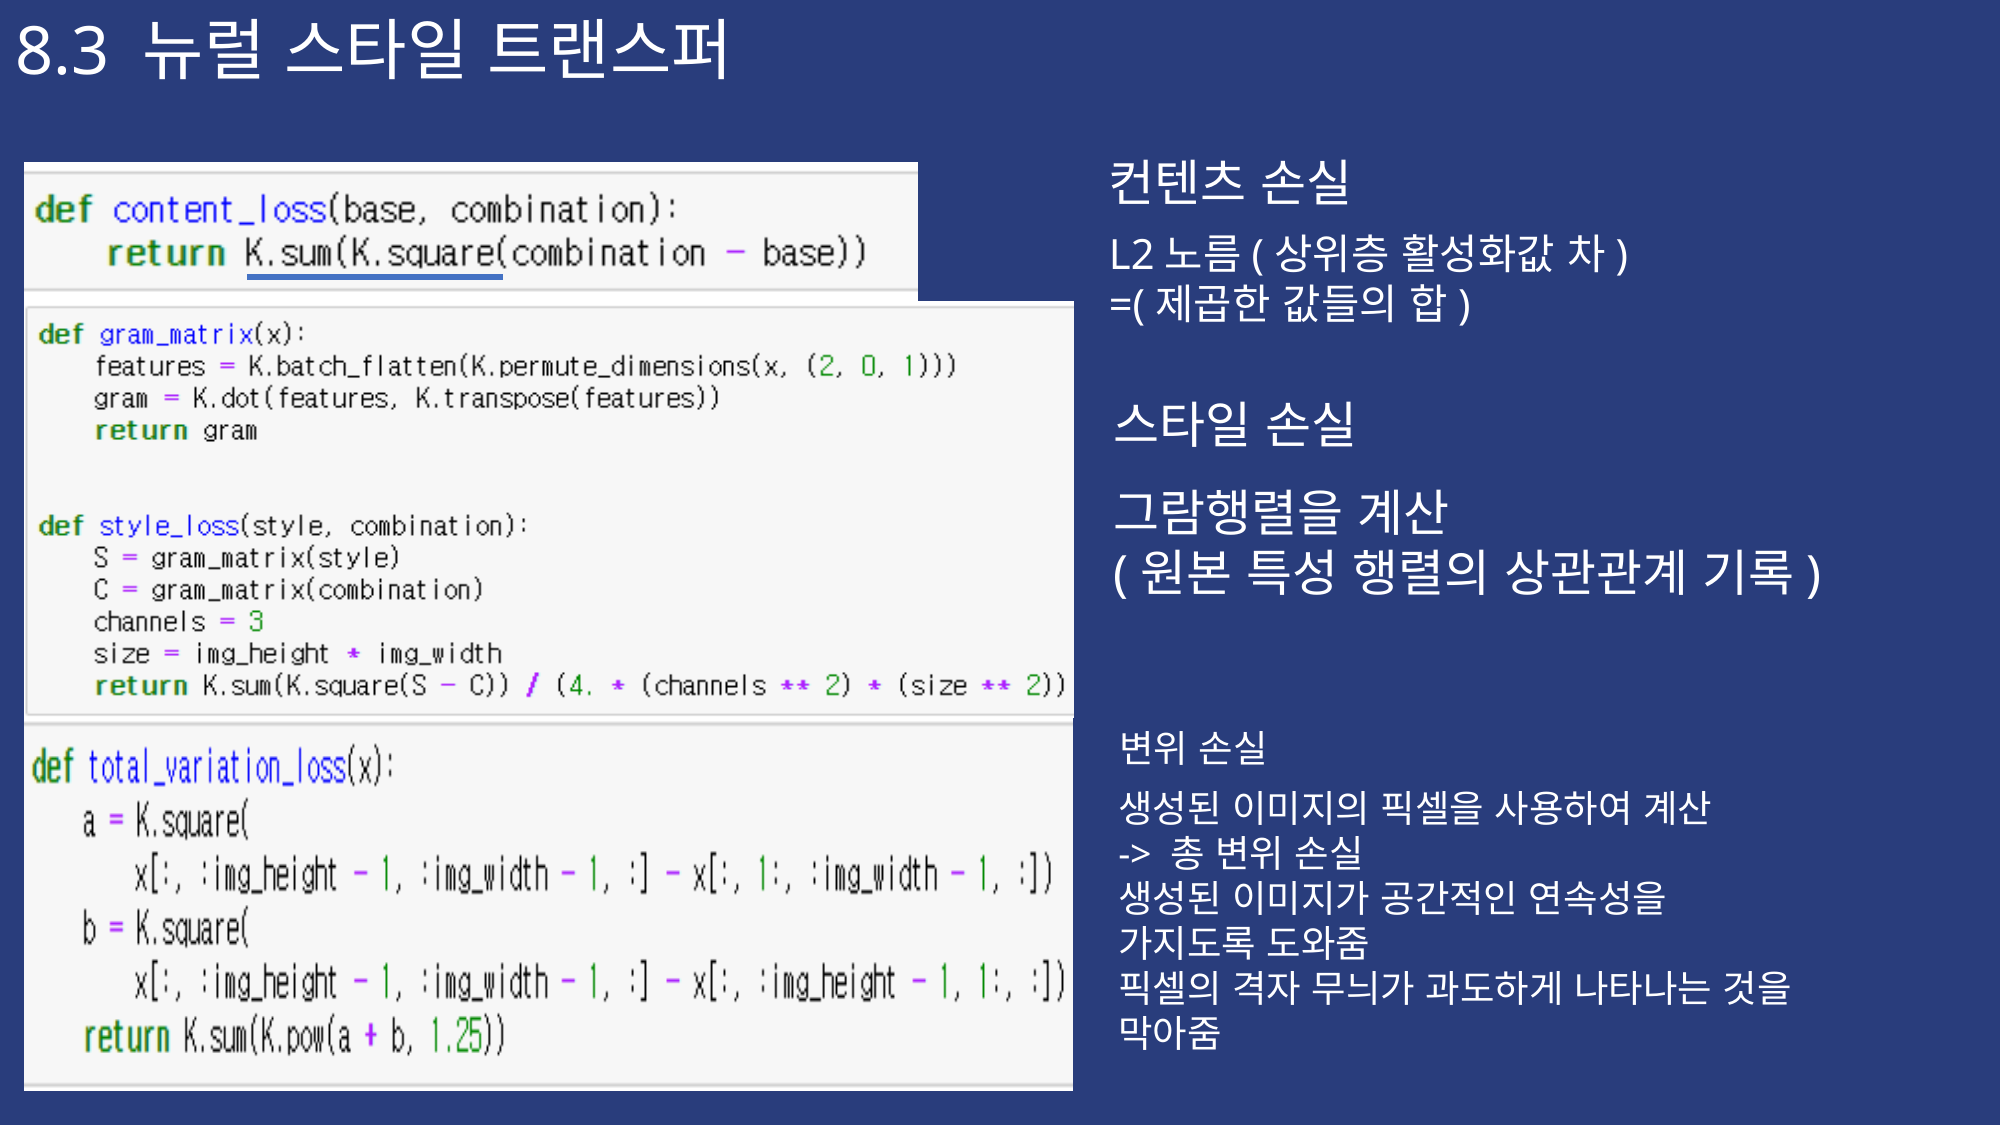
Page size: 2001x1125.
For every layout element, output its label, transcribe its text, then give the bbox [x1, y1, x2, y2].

text_box 생성된 이미지의 픽셀을 사용하여 계산 -> 총 변위 손실 생성된 이미지가 공간적인 연속성을 가지도록 도와줌 픽셀의 격자 무늬가 과도하게 나타나는 것을 막아줌 [1103, 777, 1831, 1063]
text_box 스타일 손실 [1098, 386, 1836, 461]
picture [24, 162, 1074, 1091]
text_box 컨텐츠 손실 [1094, 144, 1831, 220]
text_box 그람행렬을 계산 (원본 특성 행렬의 상관관계 기록) [1098, 473, 1960, 609]
text_box 변위 손실 [1104, 717, 1841, 777]
text_box L2노름(상위층 활성화값 차) =(제곱한 값들의 합) [1093, 220, 1941, 335]
text_box 8.3 뉴럴 스타일 트랜스퍼 [0, 0, 918, 95]
